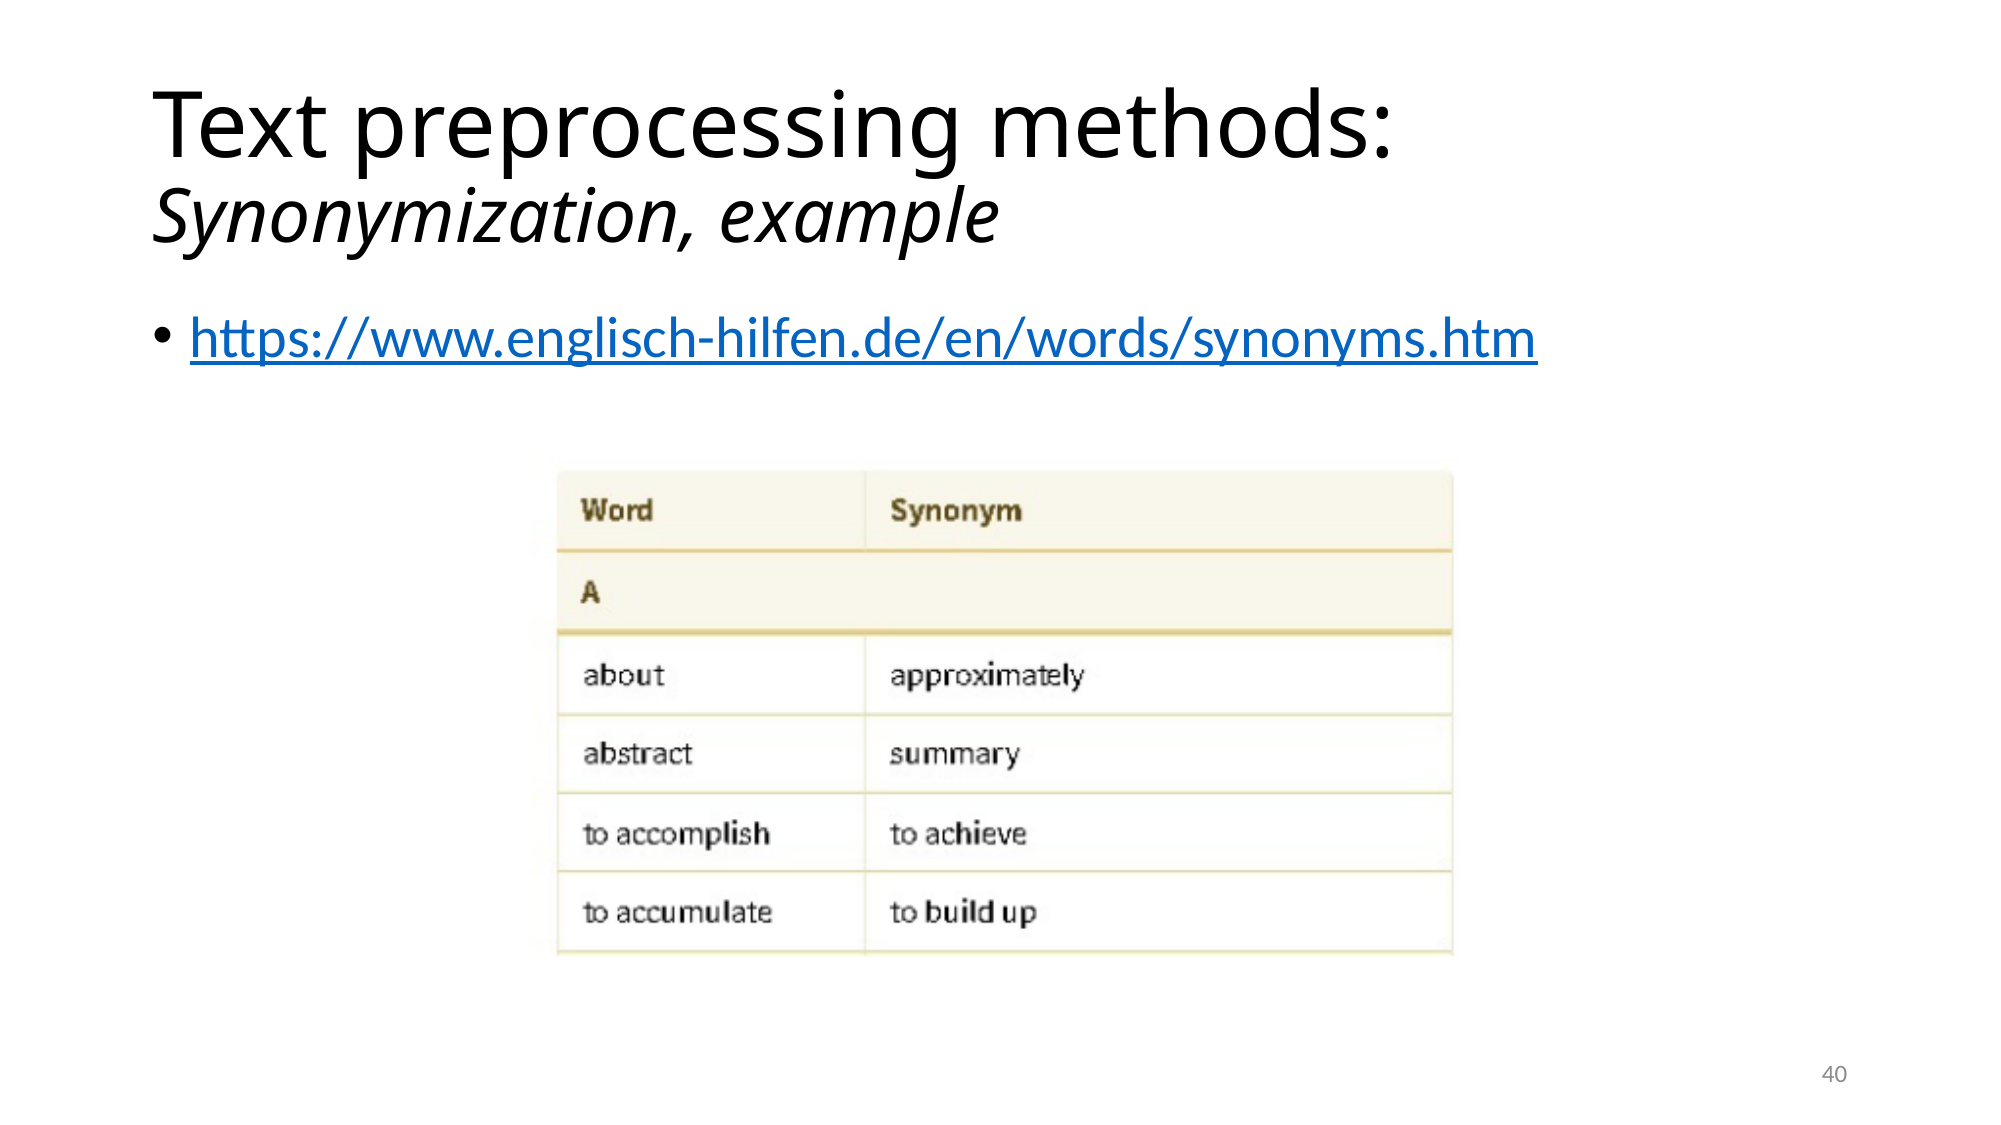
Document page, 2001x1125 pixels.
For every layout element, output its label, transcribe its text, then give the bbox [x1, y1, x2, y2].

title Text preprocessing methods: Synonymization, example [137, 59, 1863, 278]
list https://www.englisch-hilfen.de/en/words/synonyms.htm [137, 299, 1863, 1014]
picture [528, 446, 1460, 966]
slide_number 40 [1412, 1042, 1863, 1103]
